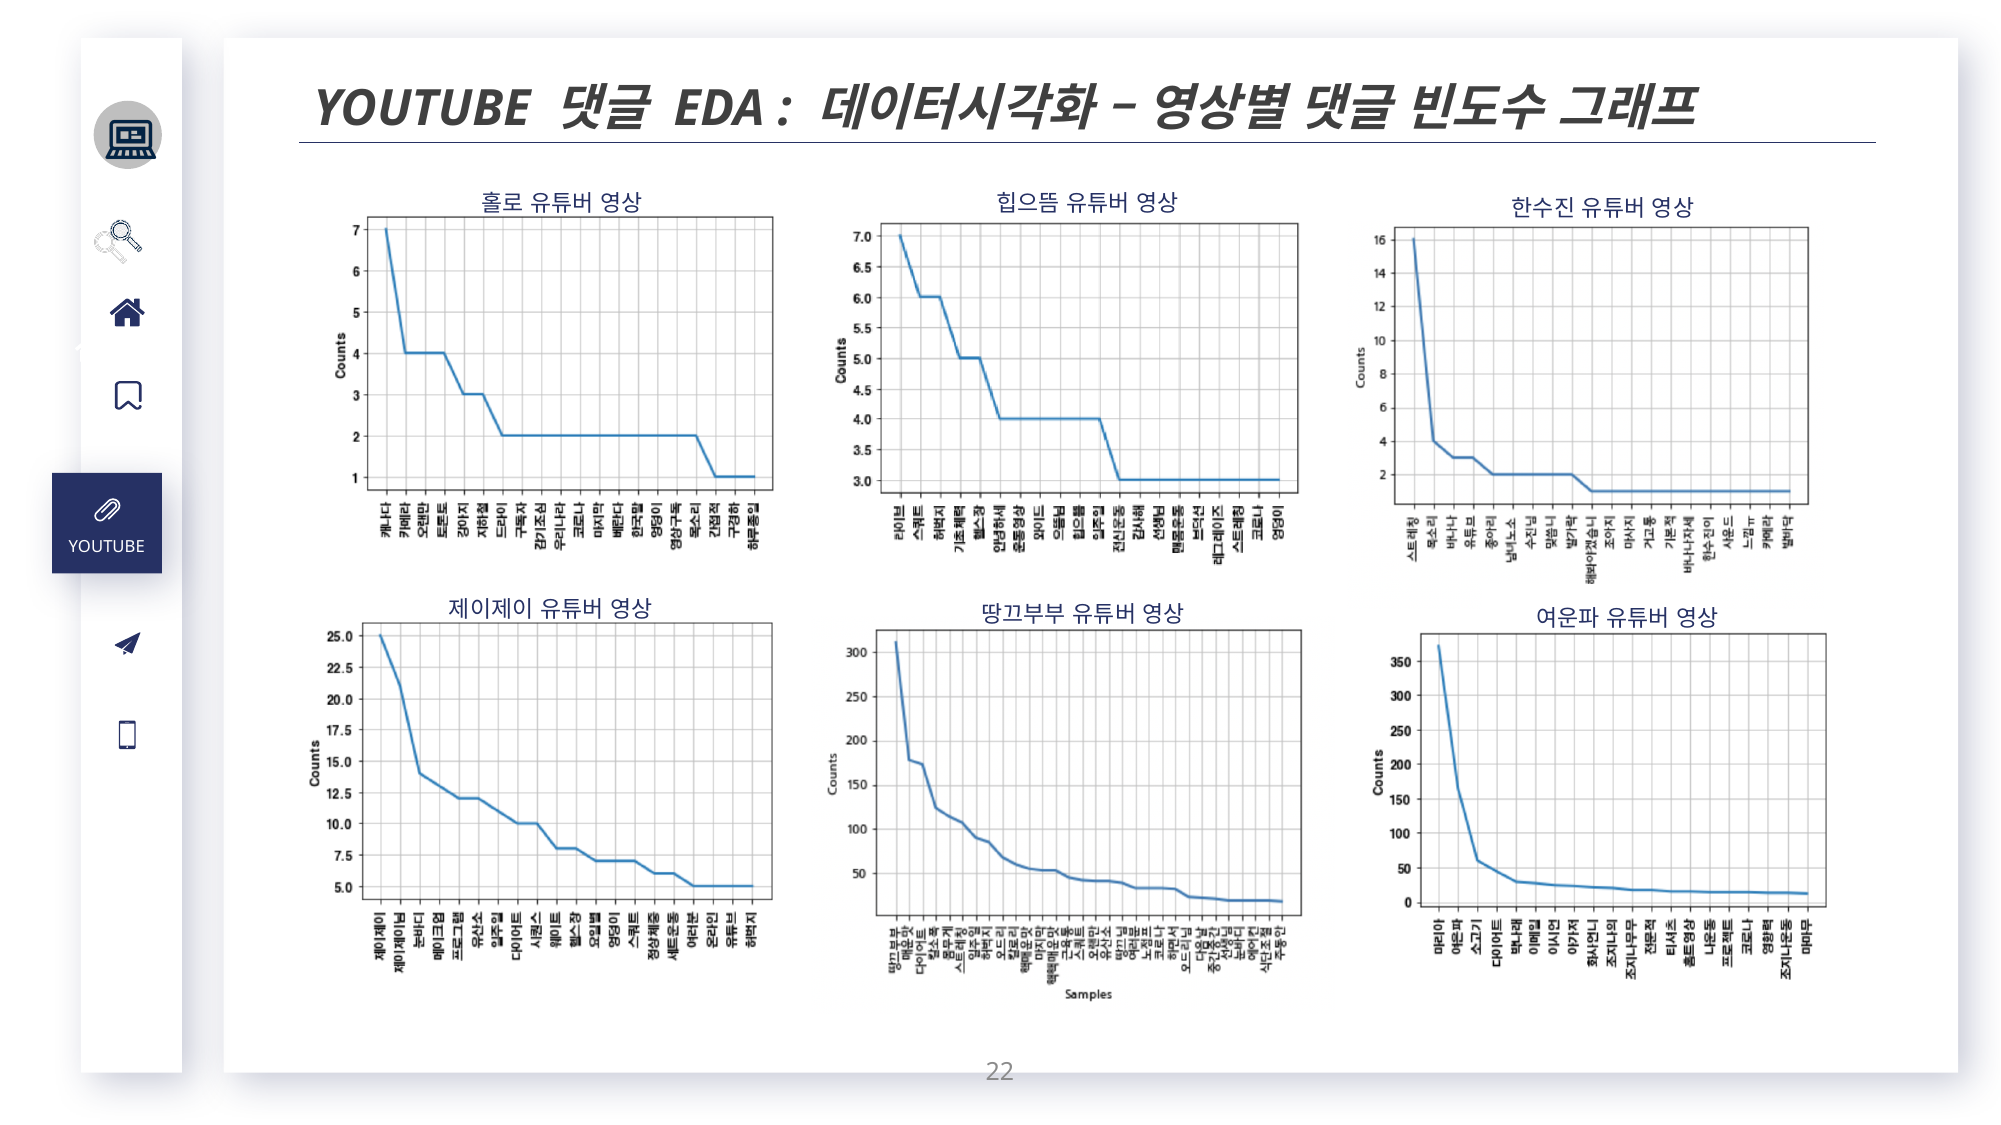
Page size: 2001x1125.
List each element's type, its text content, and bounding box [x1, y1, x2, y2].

text_box YOUTUBE 댓글 EDA : 데이터시각화 – 영상별 댓글 빈도수 그래프 [223, 37, 1959, 1074]
slide_number 22 [774, 1042, 1225, 1103]
picture [95, 211, 155, 267]
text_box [51, 472, 162, 574]
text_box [299, 142, 1877, 1014]
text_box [75, 37, 182, 1073]
